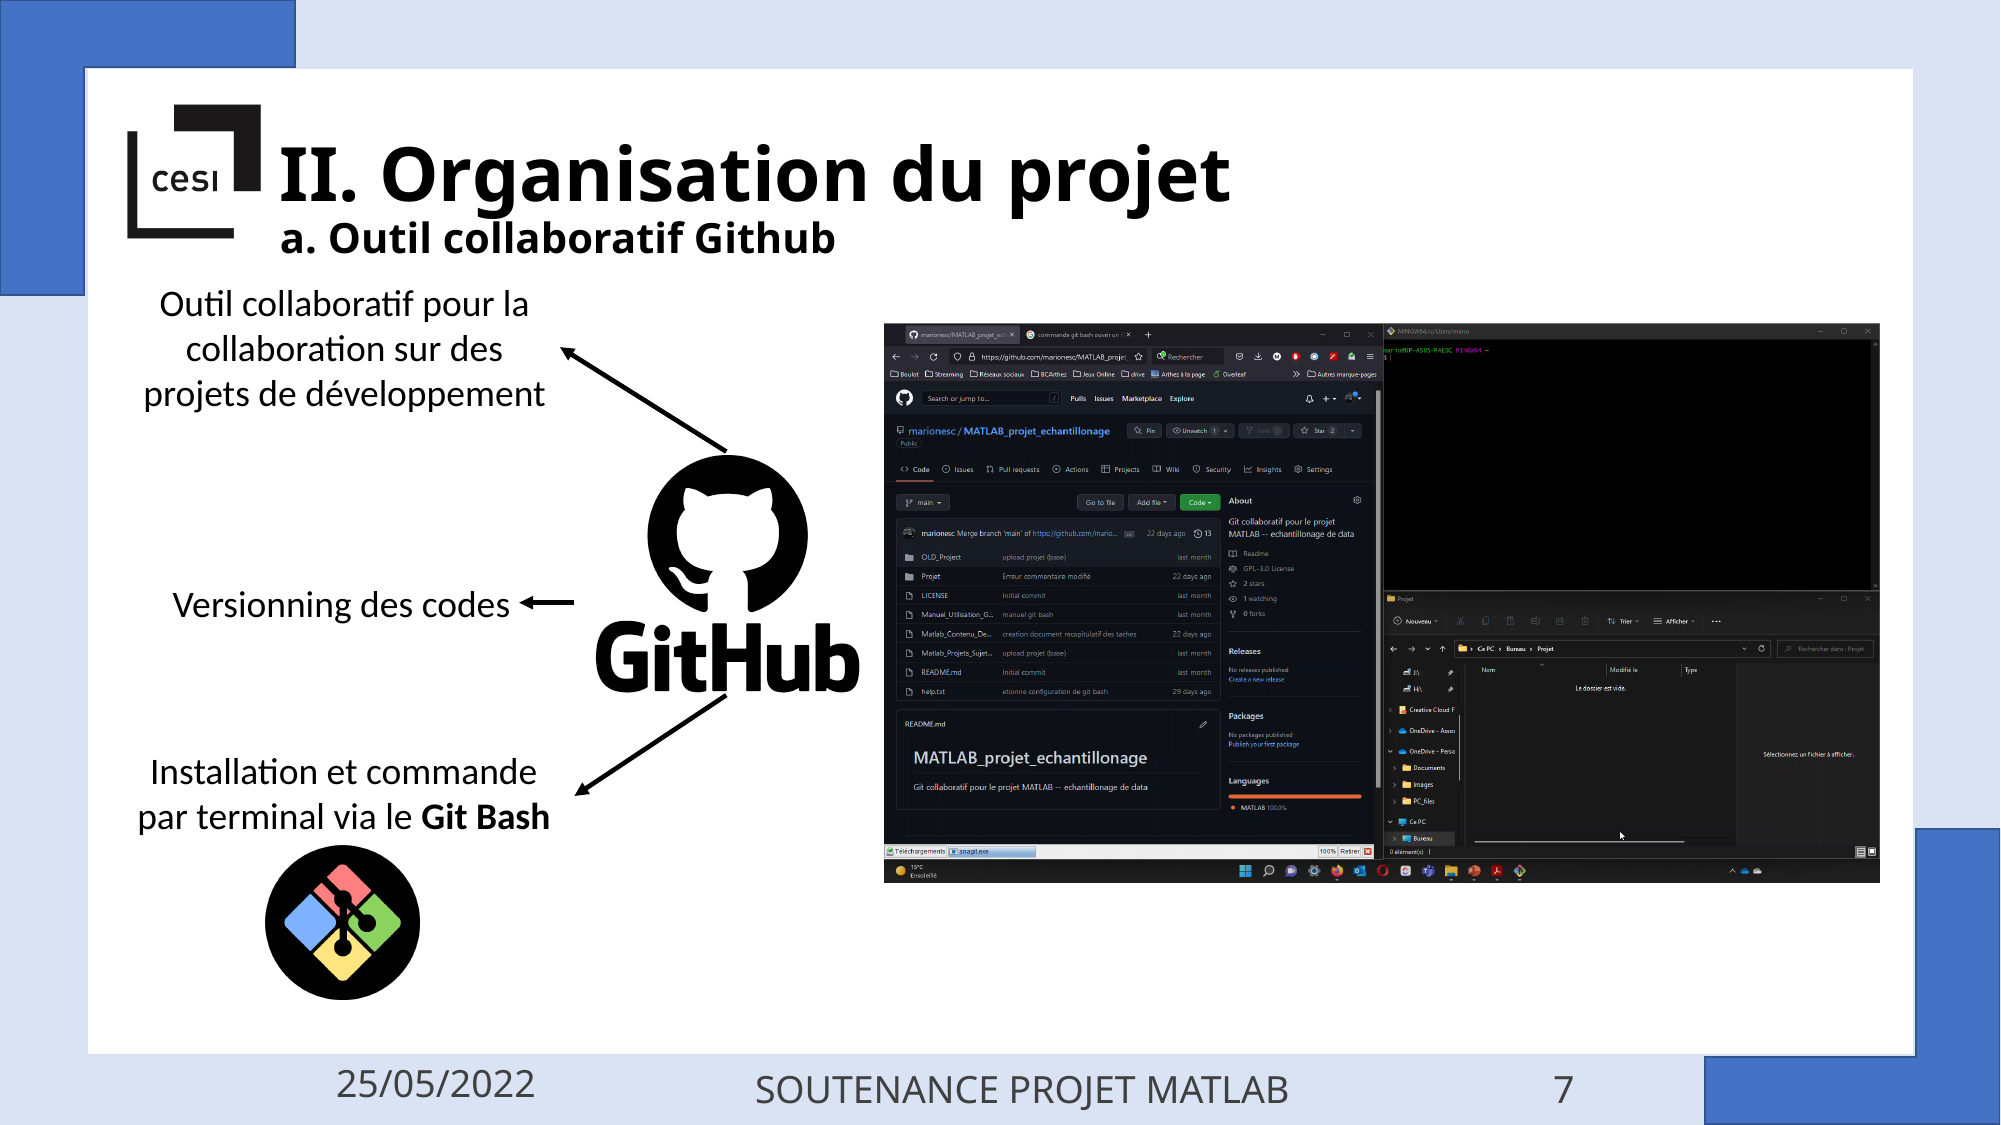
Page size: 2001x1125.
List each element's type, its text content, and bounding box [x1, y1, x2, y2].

picture [510, 451, 883, 696]
picture [117, 101, 266, 244]
text_box Outil collaboratif pour la collaboration sur des projets de développement [119, 271, 570, 422]
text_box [119, 739, 569, 1000]
title II. Organisation du projet a. Outil collaboratif Github [265, 129, 1845, 216]
text_box Versionning des codes [116, 572, 510, 633]
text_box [559, 347, 727, 452]
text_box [883, 322, 1881, 884]
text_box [574, 695, 727, 796]
